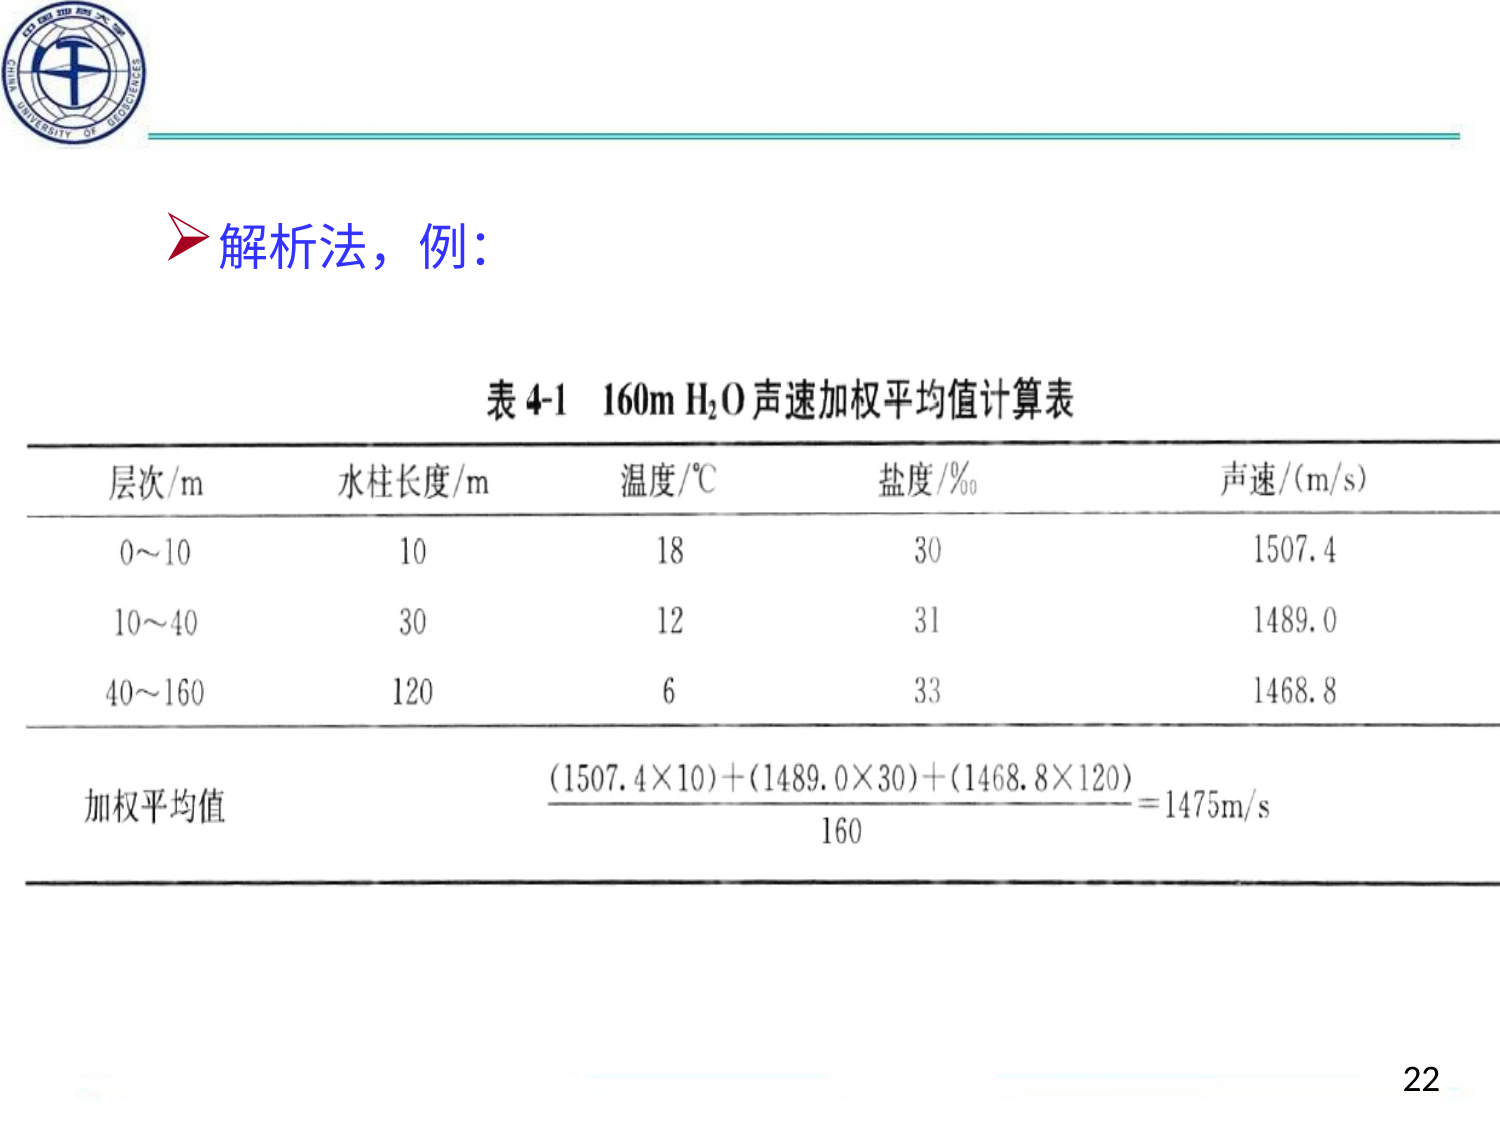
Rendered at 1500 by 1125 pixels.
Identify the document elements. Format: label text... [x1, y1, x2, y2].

text_box 22 [1387, 1046, 1500, 1125]
picture [0, 0, 1500, 1125]
text_box 解析法，例： [147, 207, 898, 283]
